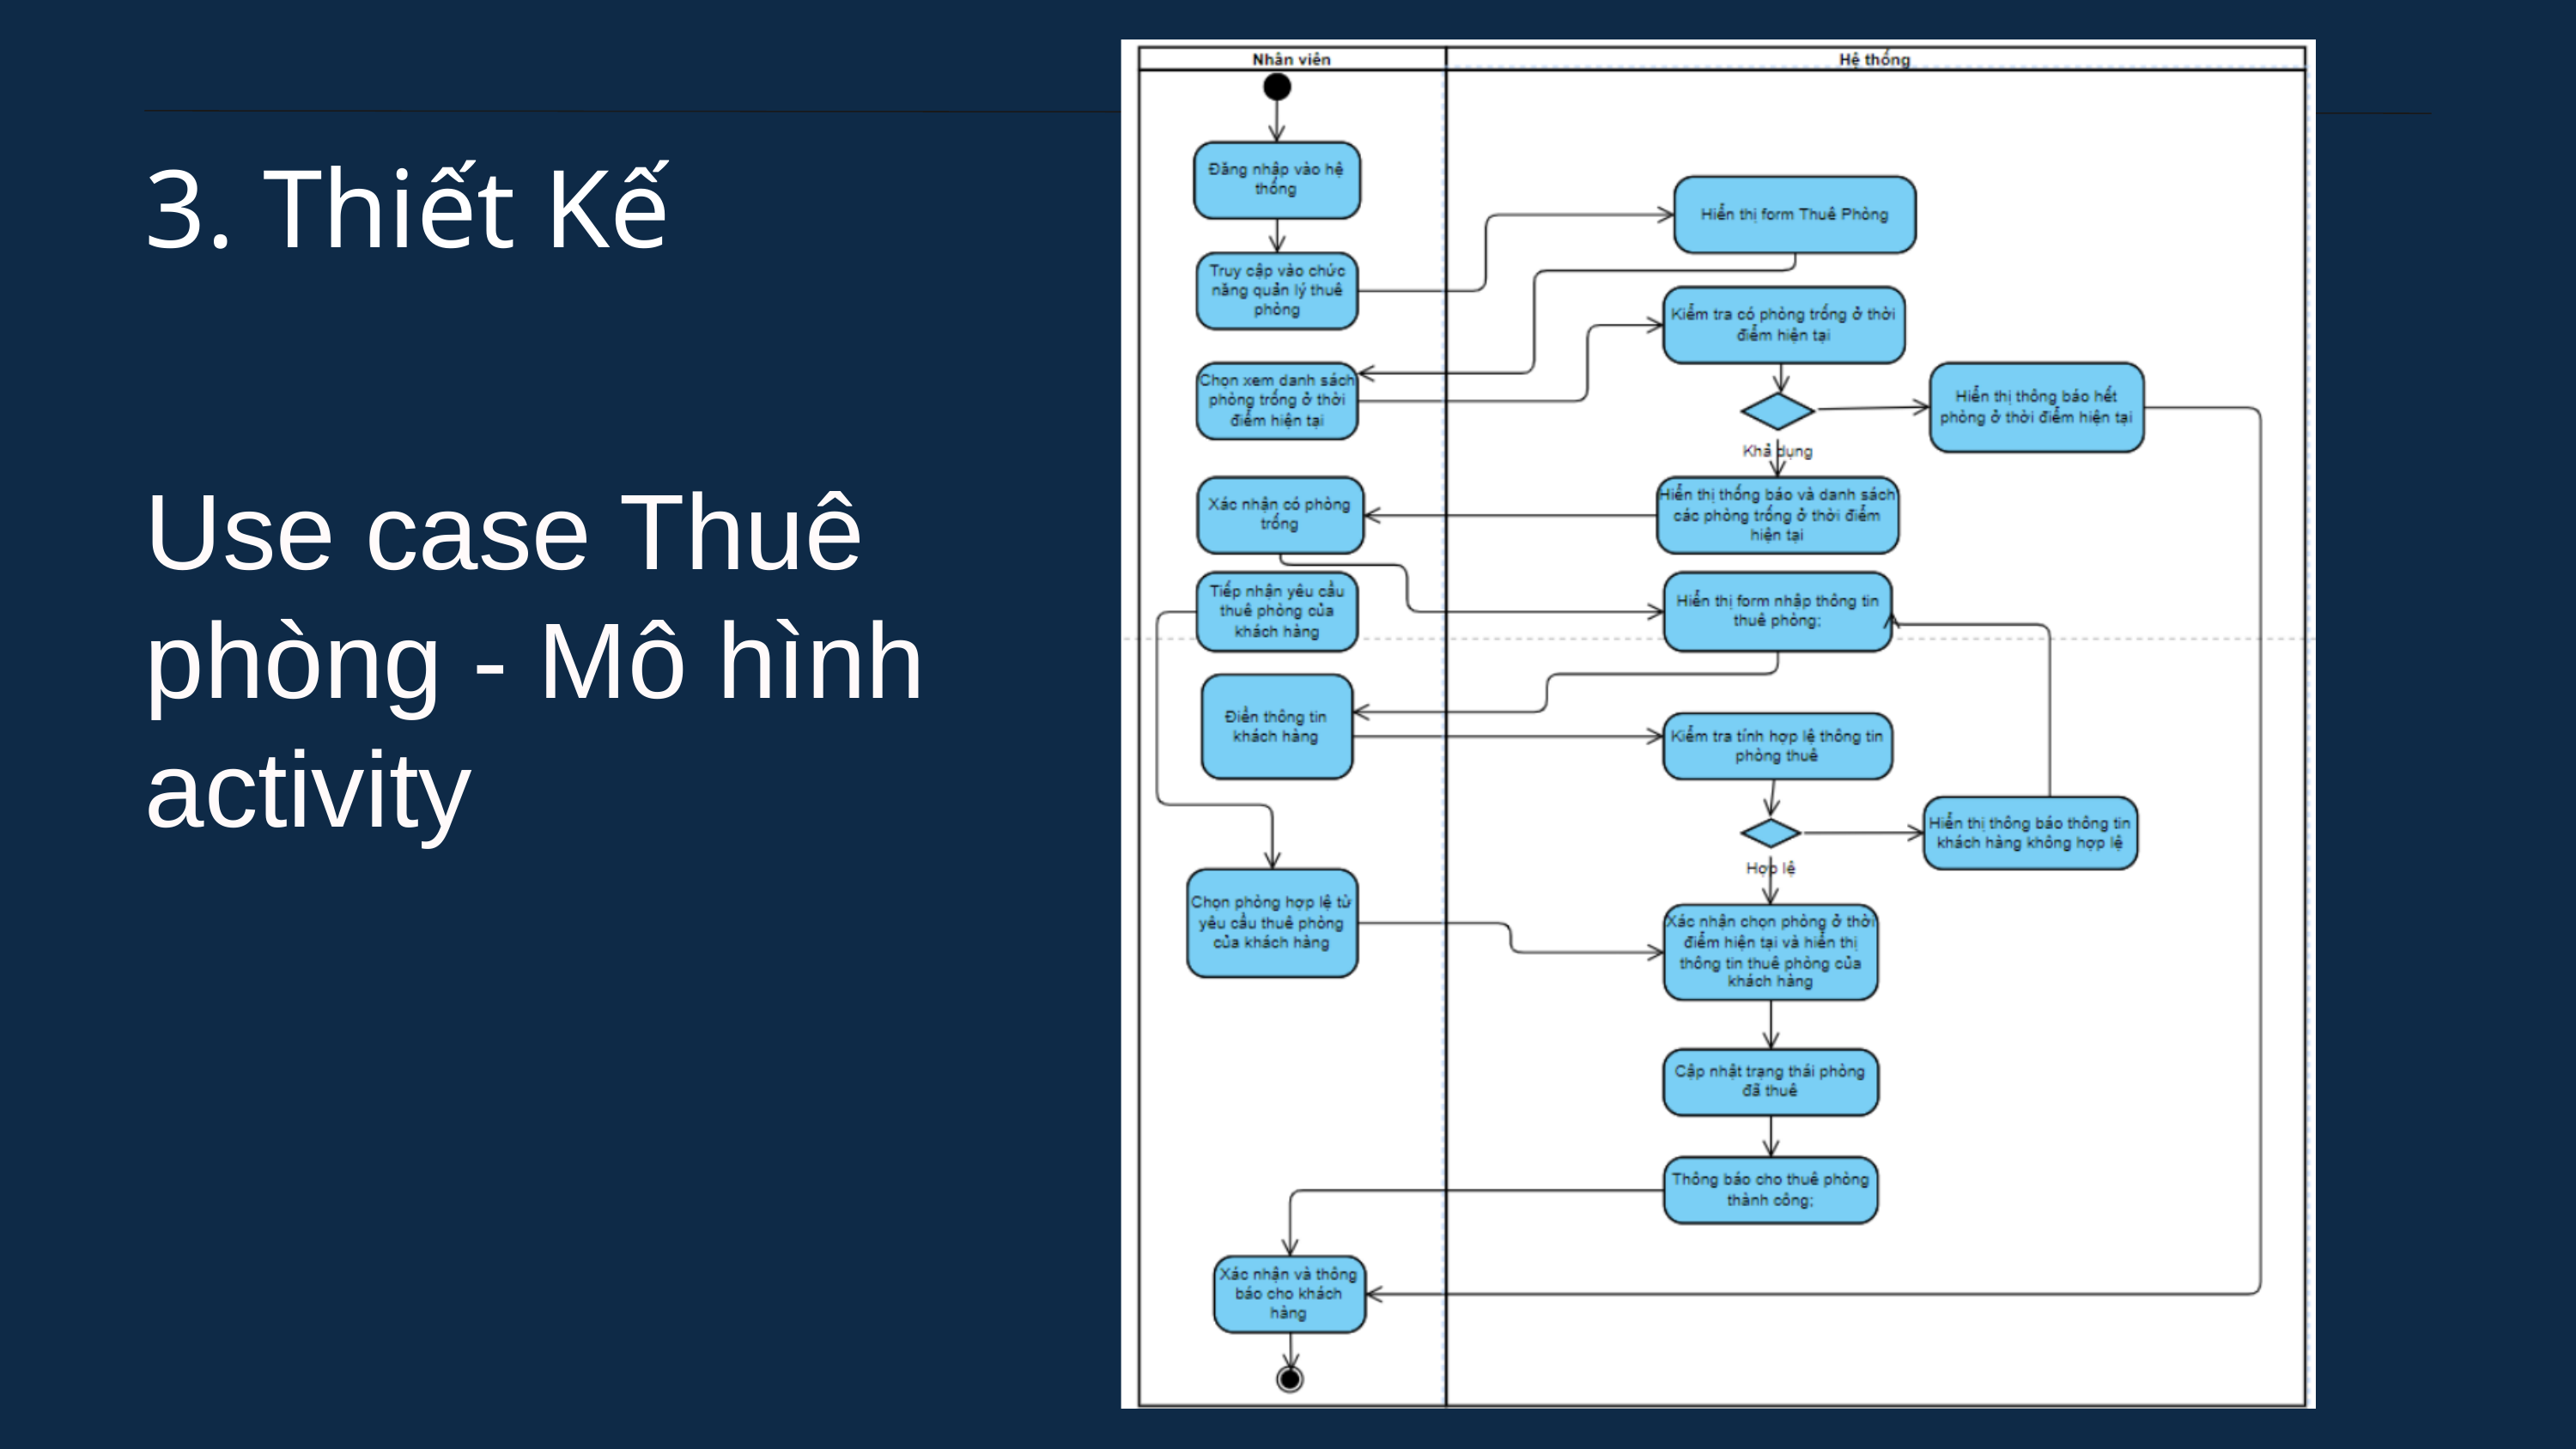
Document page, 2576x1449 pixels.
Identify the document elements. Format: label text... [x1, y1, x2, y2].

text_box Use case Thuê phòng - Mô hình activity [144, 462, 1121, 850]
text_box 3. Thiết Kế [144, 140, 736, 270]
text_box [1121, 39, 2316, 1409]
